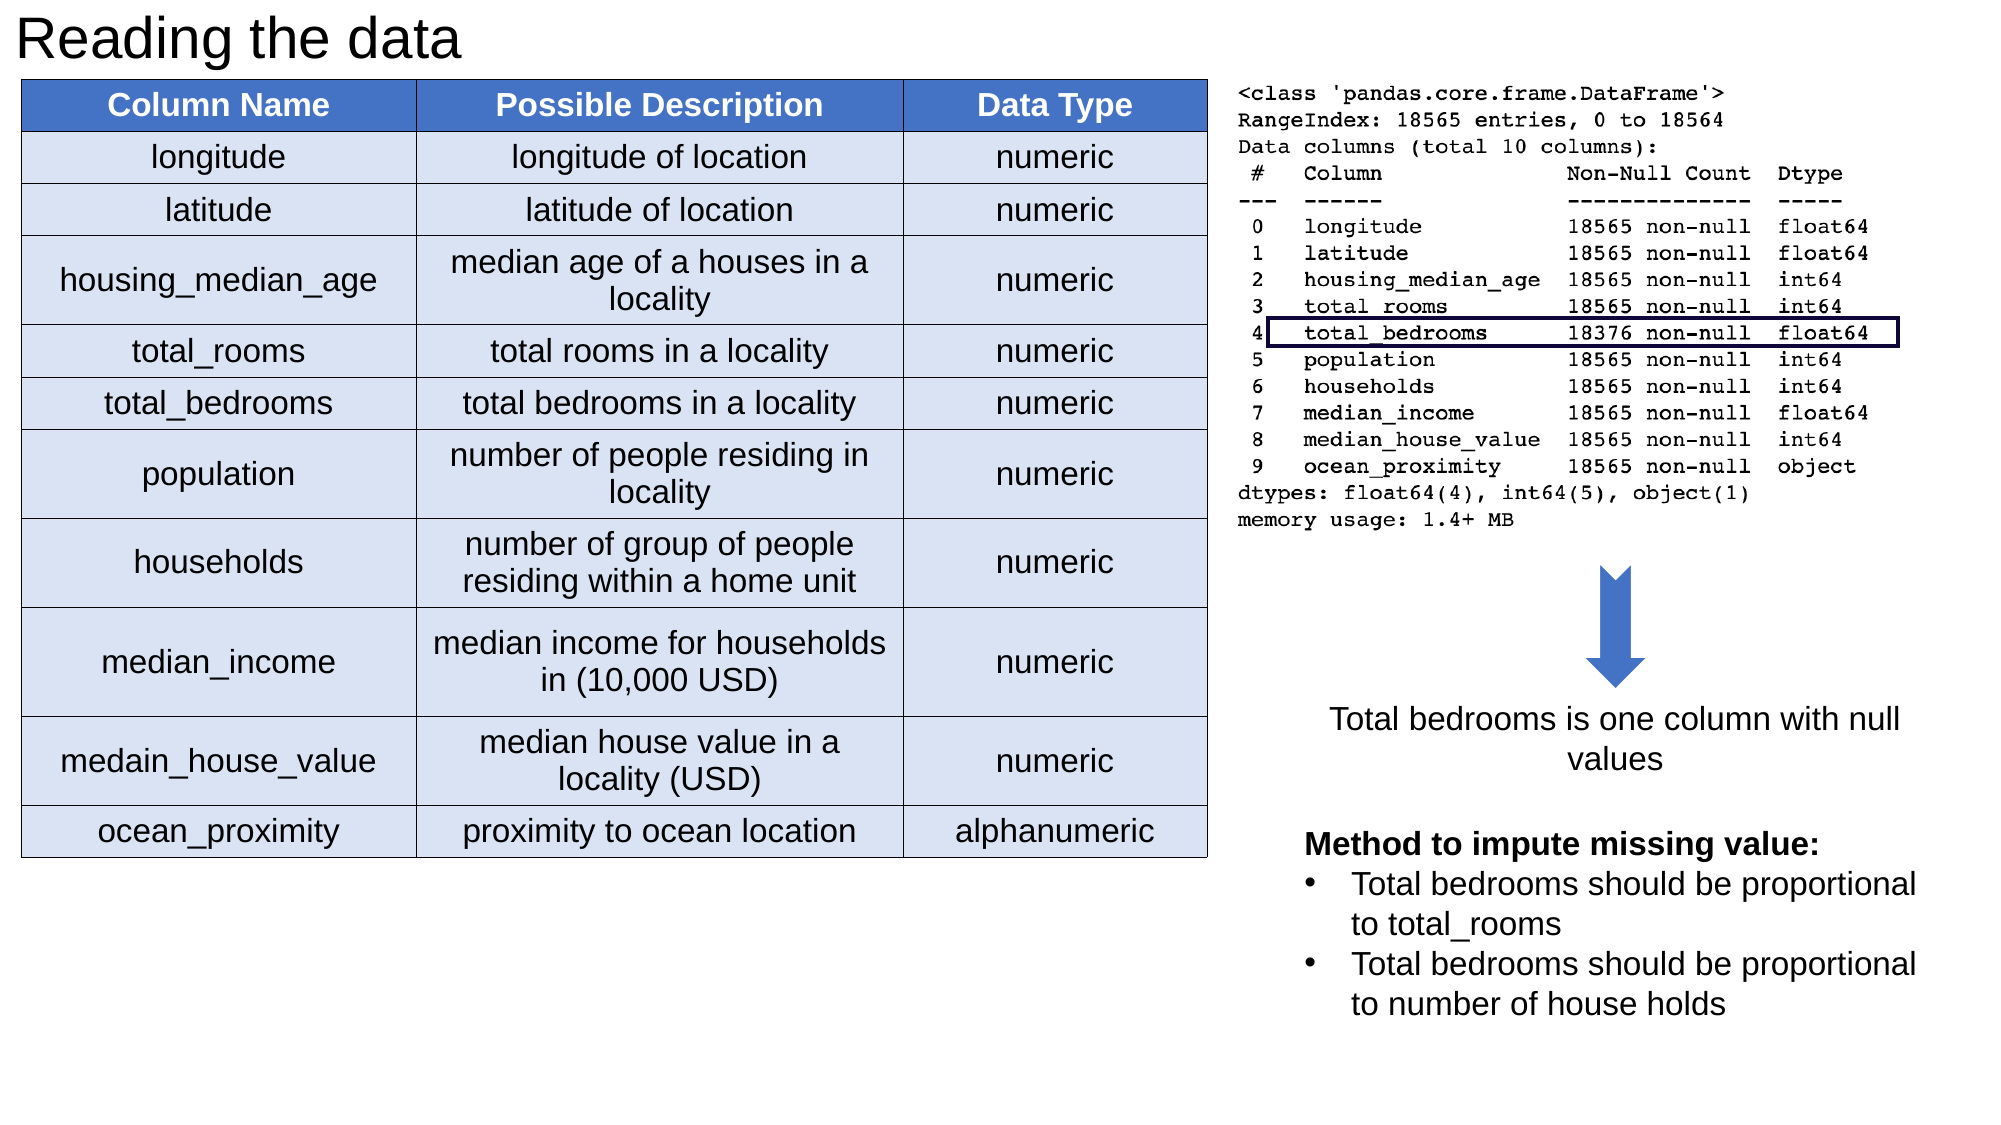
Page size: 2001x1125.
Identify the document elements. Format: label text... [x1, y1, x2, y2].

table_cell median income for households in (10,000 USD) [417, 608, 903, 716]
table_cell total_bedrooms [22, 378, 416, 429]
table_cell total_rooms [22, 325, 416, 377]
table_cell number of people residing in locality [417, 430, 903, 518]
table_cell numeric [904, 378, 1207, 429]
table_header Data Type [904, 80, 1207, 131]
table_cell numeric [904, 184, 1207, 235]
table_cell numeric [904, 430, 1207, 518]
table_cell median_income [22, 608, 416, 716]
table_cell housing_median_age [22, 236, 416, 324]
table_header Possible Description [417, 80, 903, 131]
table_cell numeric [904, 608, 1207, 716]
table_cell numeric [904, 132, 1207, 183]
table_cell population [22, 430, 416, 518]
title Reading the data [0, 0, 1725, 80]
table_cell ocean_proximity [22, 806, 416, 857]
table_cell median house value in a locality (USD) [417, 717, 903, 805]
table_cell alphanumeric [904, 806, 1207, 857]
table_cell numeric [904, 325, 1207, 377]
picture [1215, 79, 2000, 546]
text_box [1580, 560, 1651, 689]
table_cell latitude [22, 184, 416, 235]
table_cell latitude of location [417, 184, 903, 235]
table_cell households [22, 519, 416, 607]
table_cell median age of a houses in a locality [417, 236, 903, 324]
table_cell proximity to ocean location [417, 806, 903, 857]
text_box Total bedrooms is one column with null values [1289, 689, 1942, 785]
table_cell numeric [904, 236, 1207, 324]
table_cell number of group of people residing within a home unit [417, 519, 903, 607]
table_cell numeric [904, 519, 1207, 607]
table_cell total bedrooms in a locality [417, 378, 903, 429]
table_cell longitude [22, 132, 416, 183]
table_cell total rooms in a locality [417, 325, 903, 377]
text_box Method to impute missing value: Total bedrooms should be proportional to total_rooms Total bedrooms should be proportional to number of house holds [1289, 815, 1942, 1030]
table_cell numeric [904, 717, 1207, 805]
table_cell medain_house_value [22, 717, 416, 805]
table_header Column Name [22, 80, 416, 131]
table_cell longitude of location [417, 132, 903, 183]
